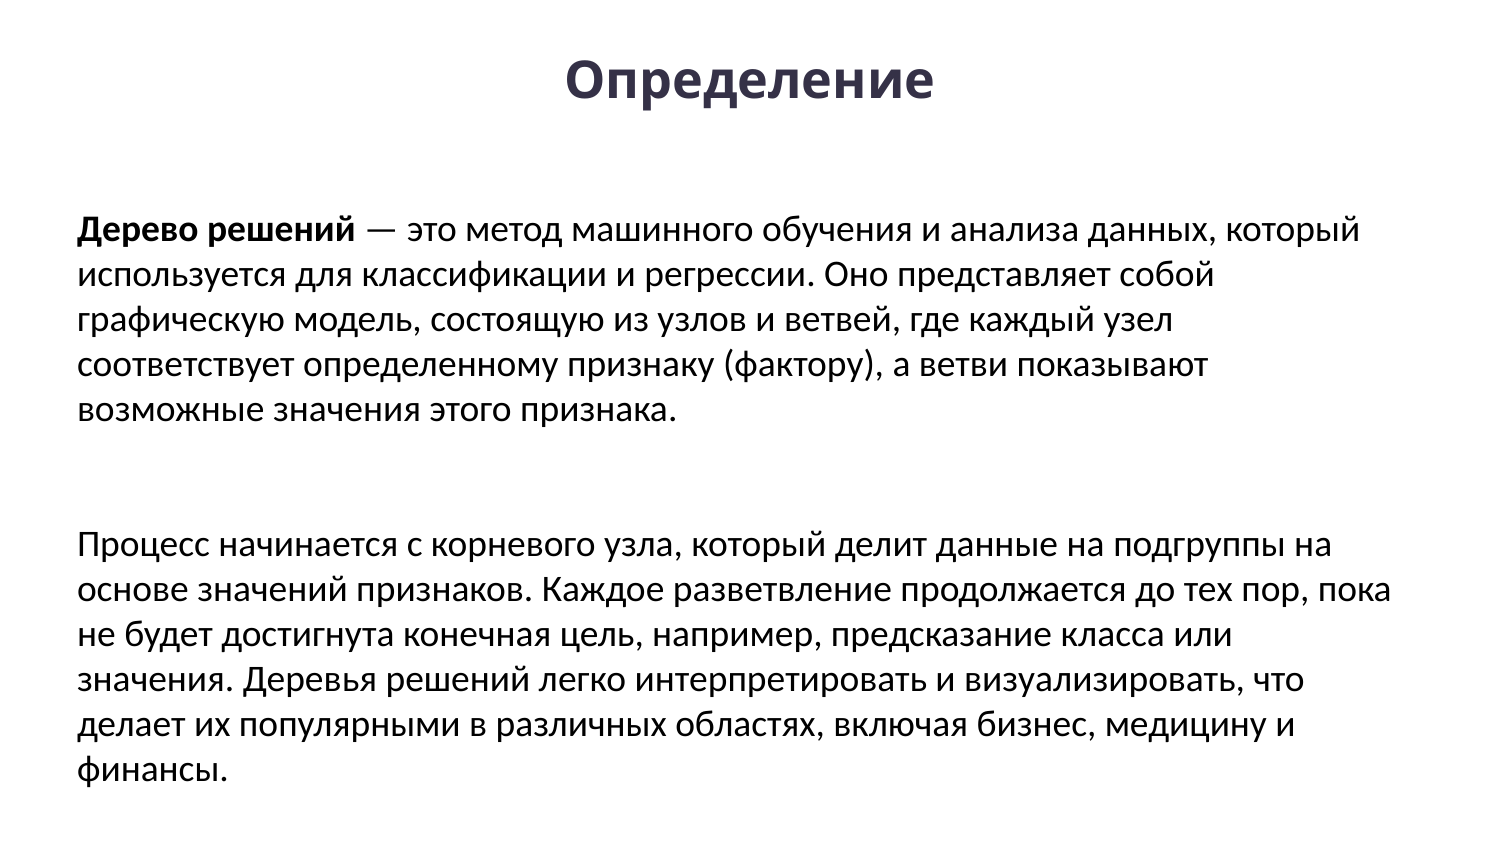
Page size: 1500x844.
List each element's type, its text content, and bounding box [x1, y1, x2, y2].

title Определение [103, 0, 1397, 164]
text_box Дерево решений — это метод машинного обучения и анализа данных, который используется для классификации и регрессии. Оно представляет собой графическую модель, состоящую из узлов и ветвей, где каждый узел соответствует определенному признаку (фактору), а ветви показывают возможные значения этого признака. Процесс начинается с корневого узла, который делит данные на подгруппы на основе значений признаков. Каждое разветвление продолжается до тех пор, пока не будет достигнута конечная цель, например, предсказание класса или значения. Деревья решений легко интерпретировать и визуализировать, что делает их популярными в различных областях, включая бизнес, медицину и финансы. [62, 196, 1413, 797]
